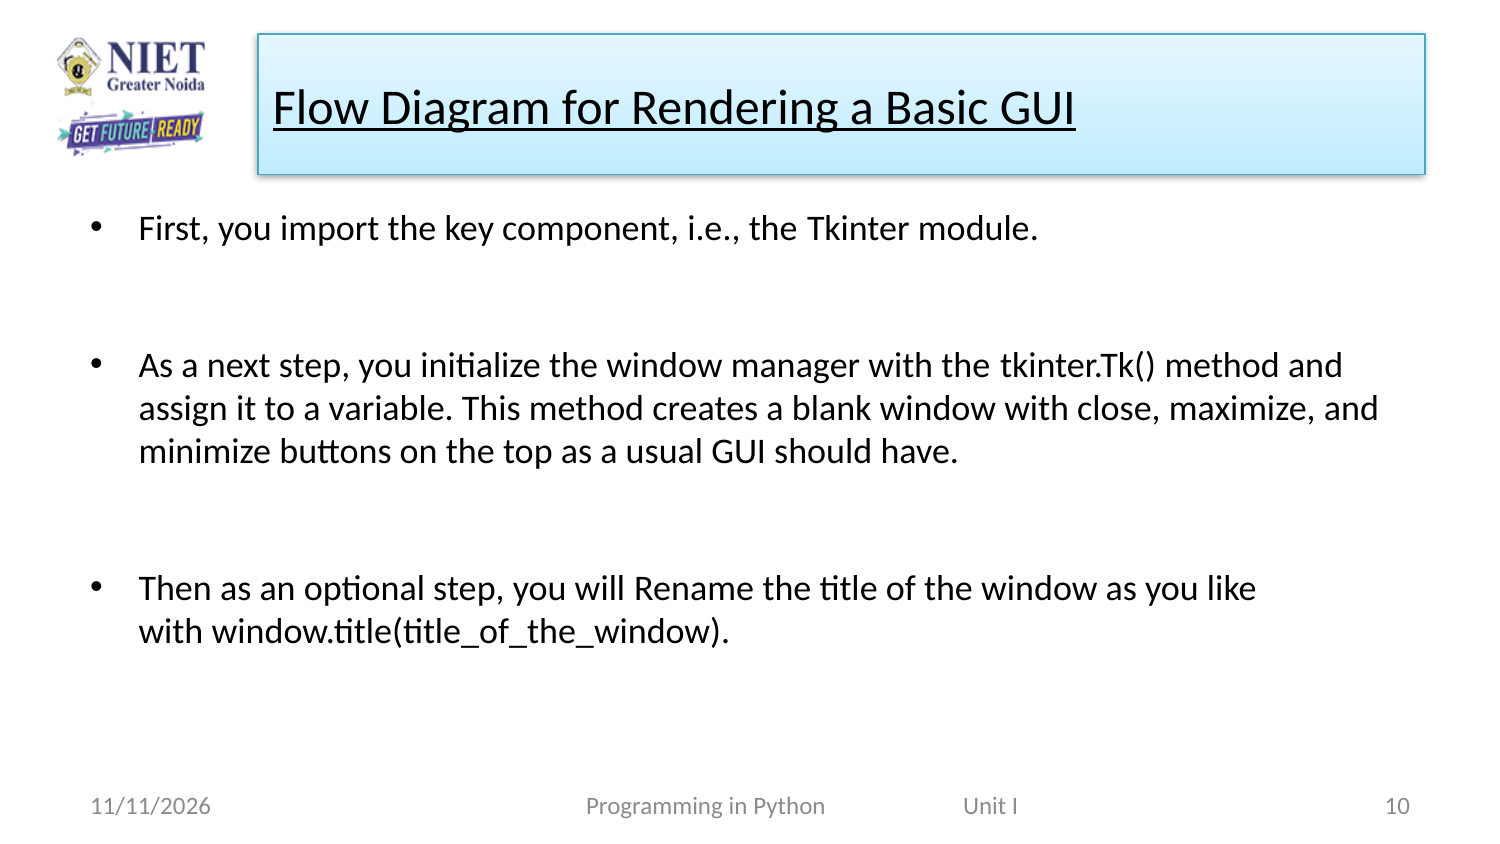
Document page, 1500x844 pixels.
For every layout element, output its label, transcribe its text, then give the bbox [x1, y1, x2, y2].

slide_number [75, 782, 421, 827]
title Flow Diagram for Rendering a Basic GUI [257, 33, 1426, 175]
footer Programming in Python Unit I [421, 782, 1074, 827]
slide_number 10 [1074, 782, 1425, 827]
list First, you import the key component, i.e., the Tkinter module. As a next step, you initialize the window manager with the tkinter.Tk() method and assign it to a variable. This method creates a blank window with close, maximize, and minimize buttons on the top as a usual GUI should have. Then as an optional step, you will Rename the title of the window as you like with window.title(title_of_the_window). [75, 196, 1425, 754]
picture [23, 26, 238, 168]
